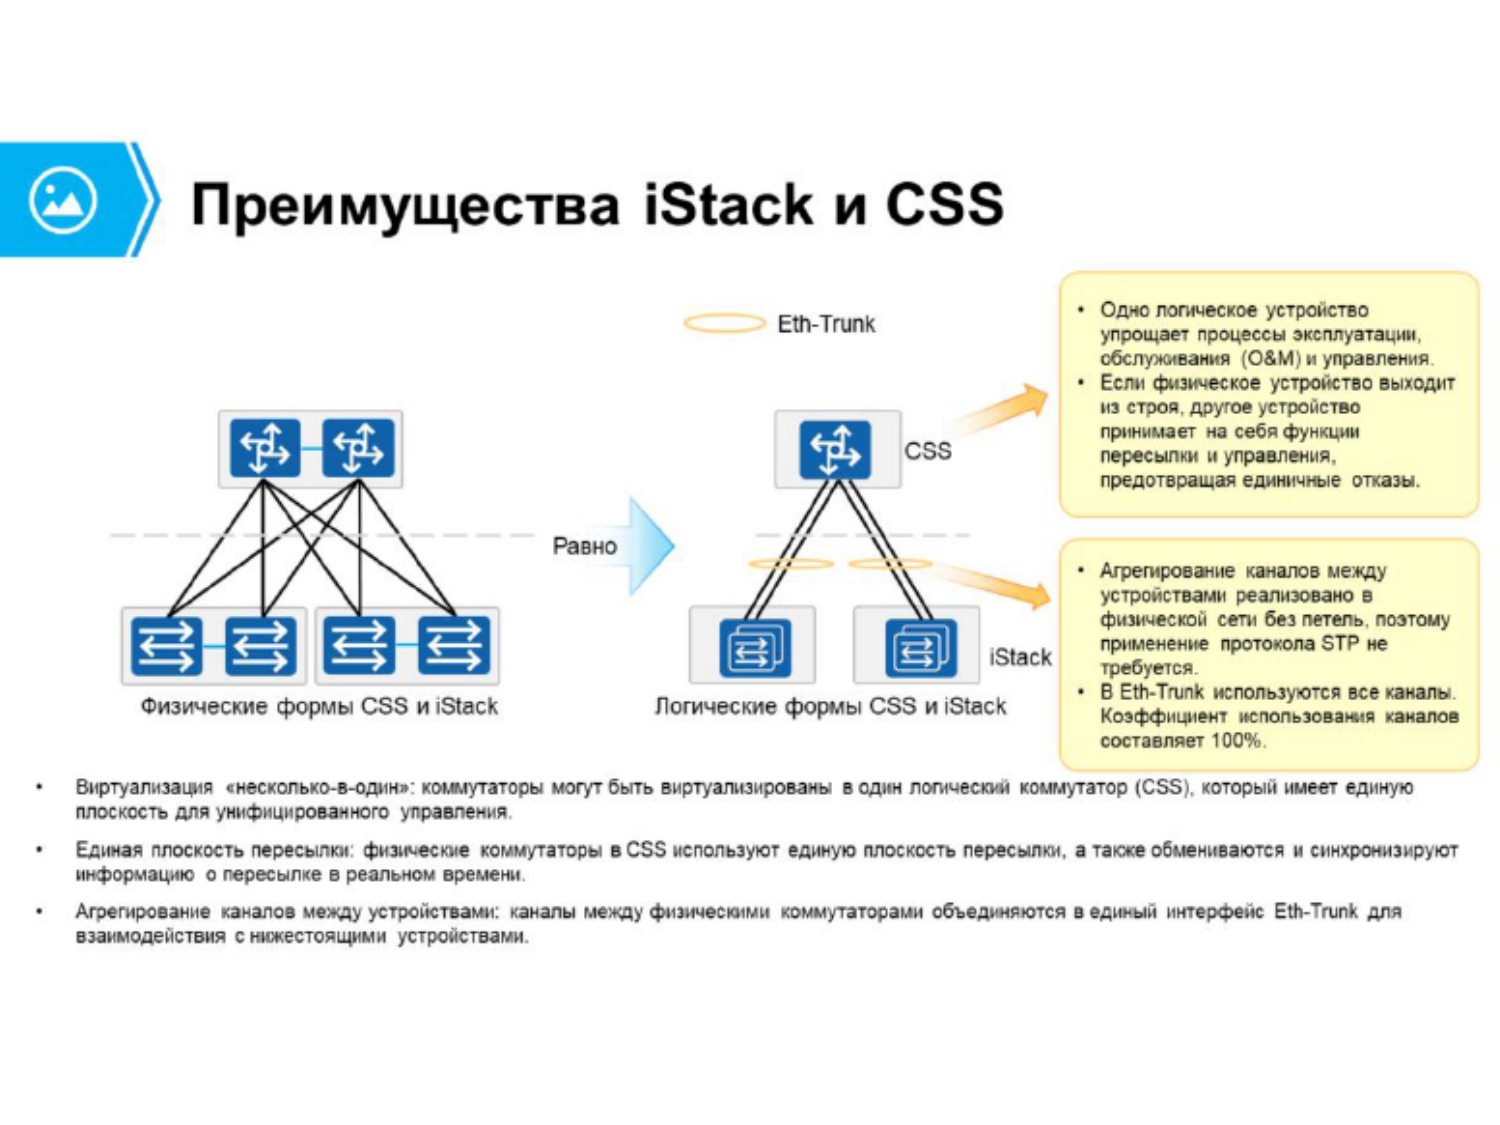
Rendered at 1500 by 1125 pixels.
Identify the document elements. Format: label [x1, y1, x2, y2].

list [0, 130, 1500, 957]
